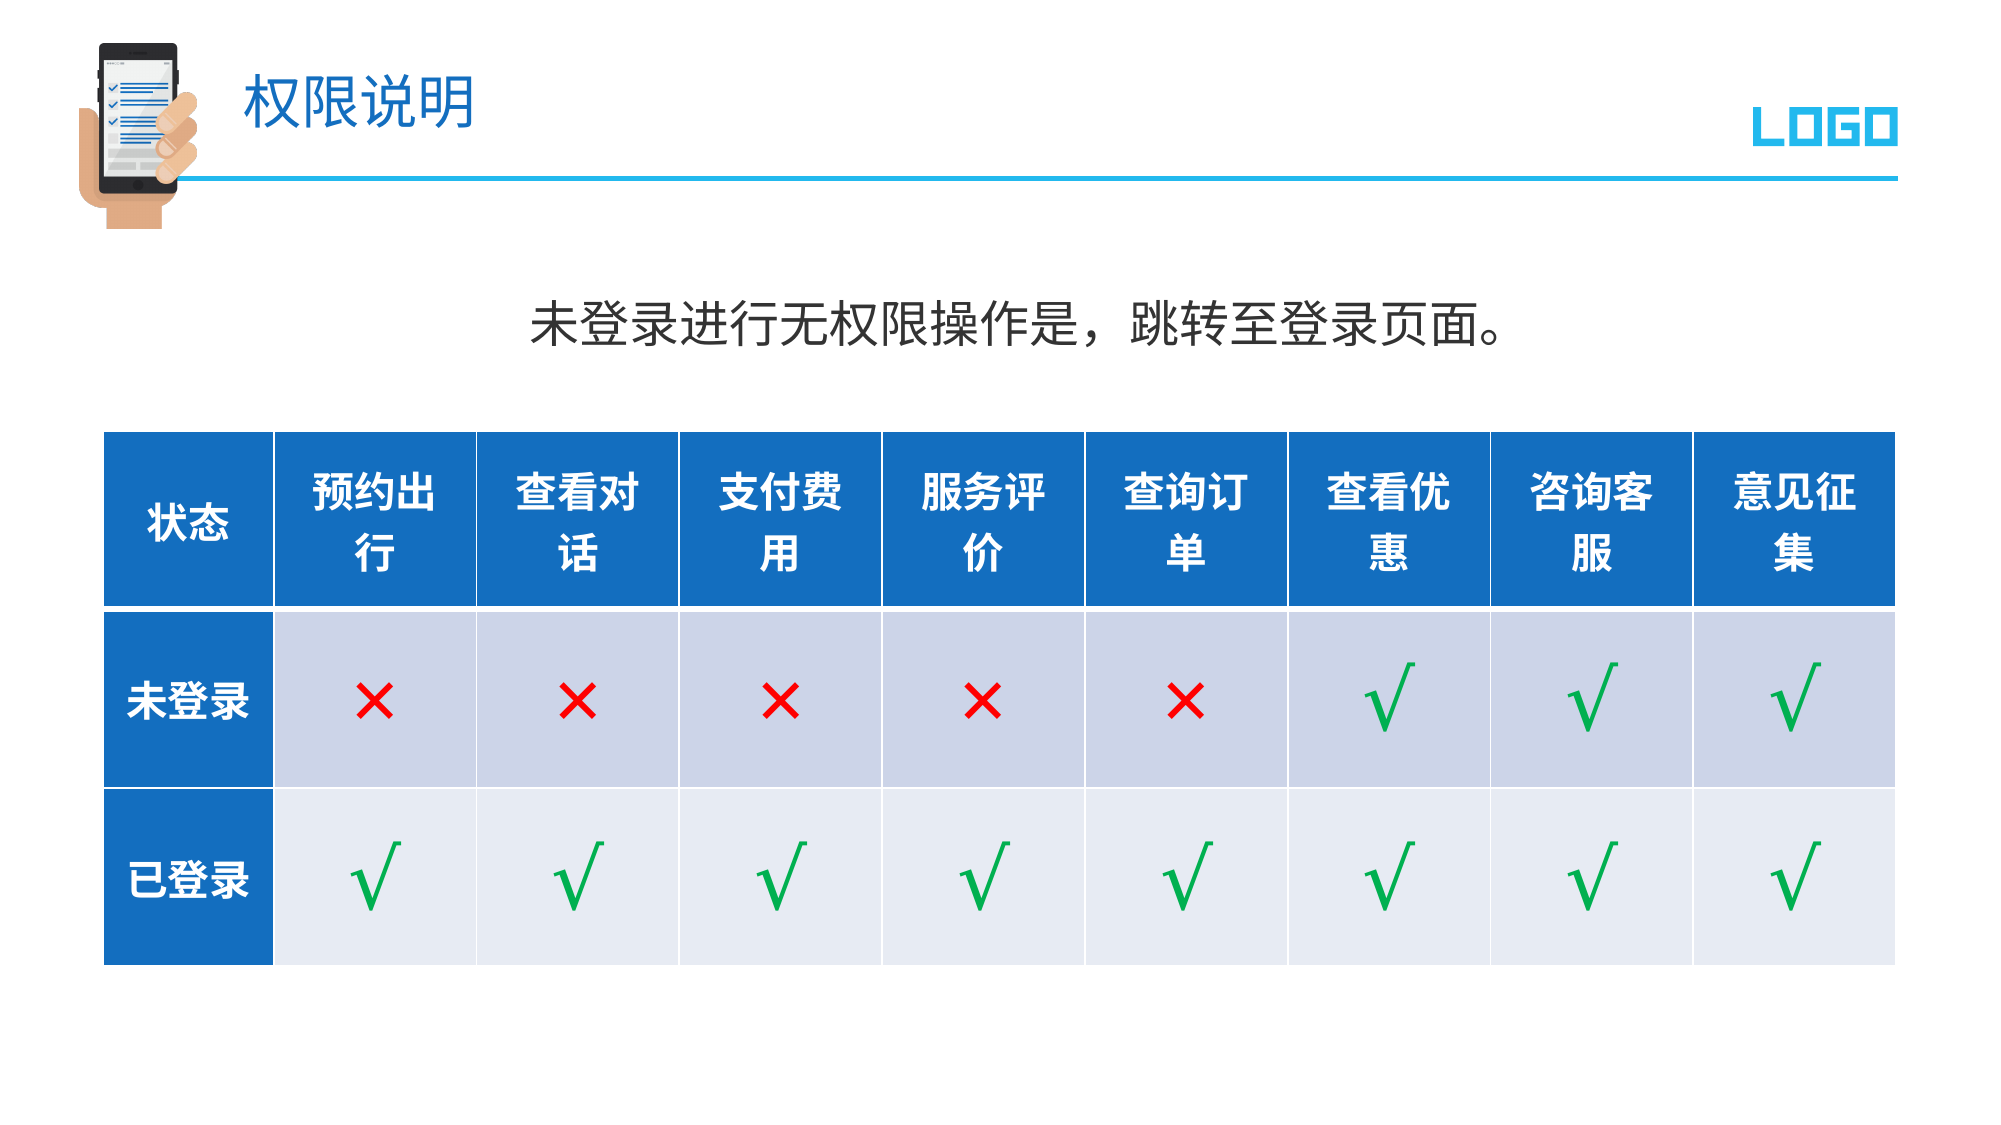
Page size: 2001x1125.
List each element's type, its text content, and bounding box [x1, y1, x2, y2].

table_cell √ [1289, 612, 1490, 787]
table_cell √ [1694, 789, 1895, 965]
picture [79, 43, 197, 229]
table_header 查看对话 [477, 432, 678, 606]
table_cell √ [1086, 789, 1287, 965]
table_cell √ [1694, 612, 1895, 787]
text_box 权限说明 [228, 57, 1909, 144]
table_cell × [275, 612, 476, 787]
table_cell × [1086, 612, 1287, 787]
table_cell √ [275, 789, 476, 965]
table_header 查询订单 [1086, 432, 1287, 606]
table_cell √ [680, 789, 881, 965]
table_cell 已登录 [104, 789, 273, 965]
table_cell √ [1289, 789, 1490, 965]
table_cell × [883, 612, 1084, 787]
table_cell √ [1491, 612, 1692, 787]
table_cell × [477, 612, 678, 787]
table_header 查看优惠 [1289, 432, 1490, 606]
table_cell √ [1491, 789, 1692, 965]
table_cell √ [883, 789, 1084, 965]
text_box 未登录进行无权限操作是，跳转至登录页面。 [464, 284, 1495, 360]
table_header 状态 [104, 432, 273, 606]
table_header 服务评价 [883, 432, 1084, 606]
table_header 预约出行 [275, 432, 476, 606]
table_header 意见征集 [1694, 432, 1895, 606]
table_cell × [680, 612, 881, 787]
table_cell 未登录 [104, 612, 273, 787]
table_header 咨询客服 [1491, 432, 1692, 606]
table_header 支付费用 [680, 432, 881, 606]
table_cell √ [477, 789, 678, 965]
